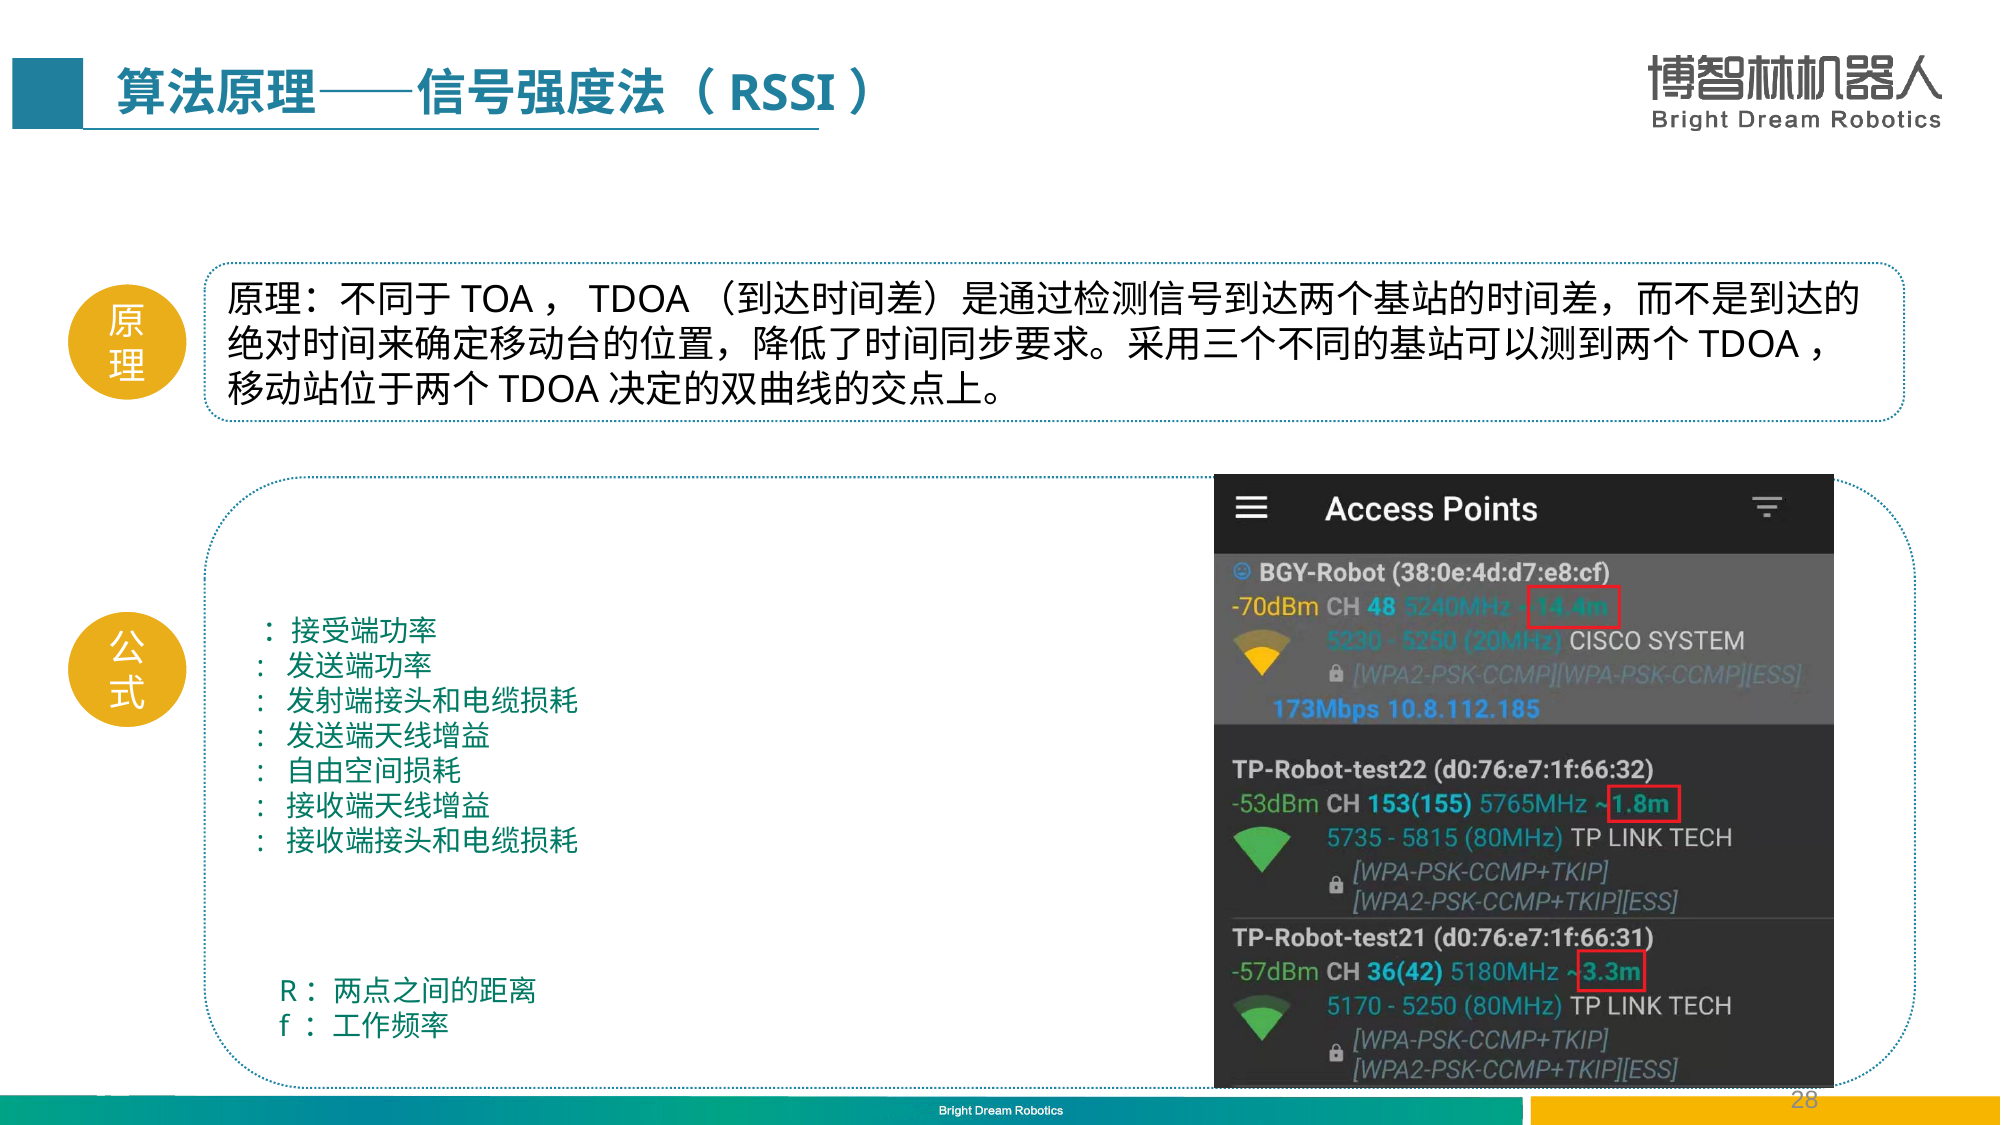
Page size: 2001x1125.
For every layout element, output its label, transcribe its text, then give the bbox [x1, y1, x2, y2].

text_box 原理：不同于TOA，TDOA（到达时间差）是通过检测信号到达两个基站的时间差，而不是到达的绝对时间来确定移动台的位置，降低了时间同步要求。采用三个不同的基站可以测到两个TDOA，移动站位于两个TDOA决定的双曲线的交点上。 [203, 262, 1906, 423]
picture [0, 0, 2000, 1125]
text_box 公式 [64, 608, 190, 731]
text_box 算法原理——信号强度法（RSSI） [101, 55, 1359, 126]
slide_number 28 [1383, 1088, 1834, 1125]
text_box 原理 [64, 281, 190, 403]
